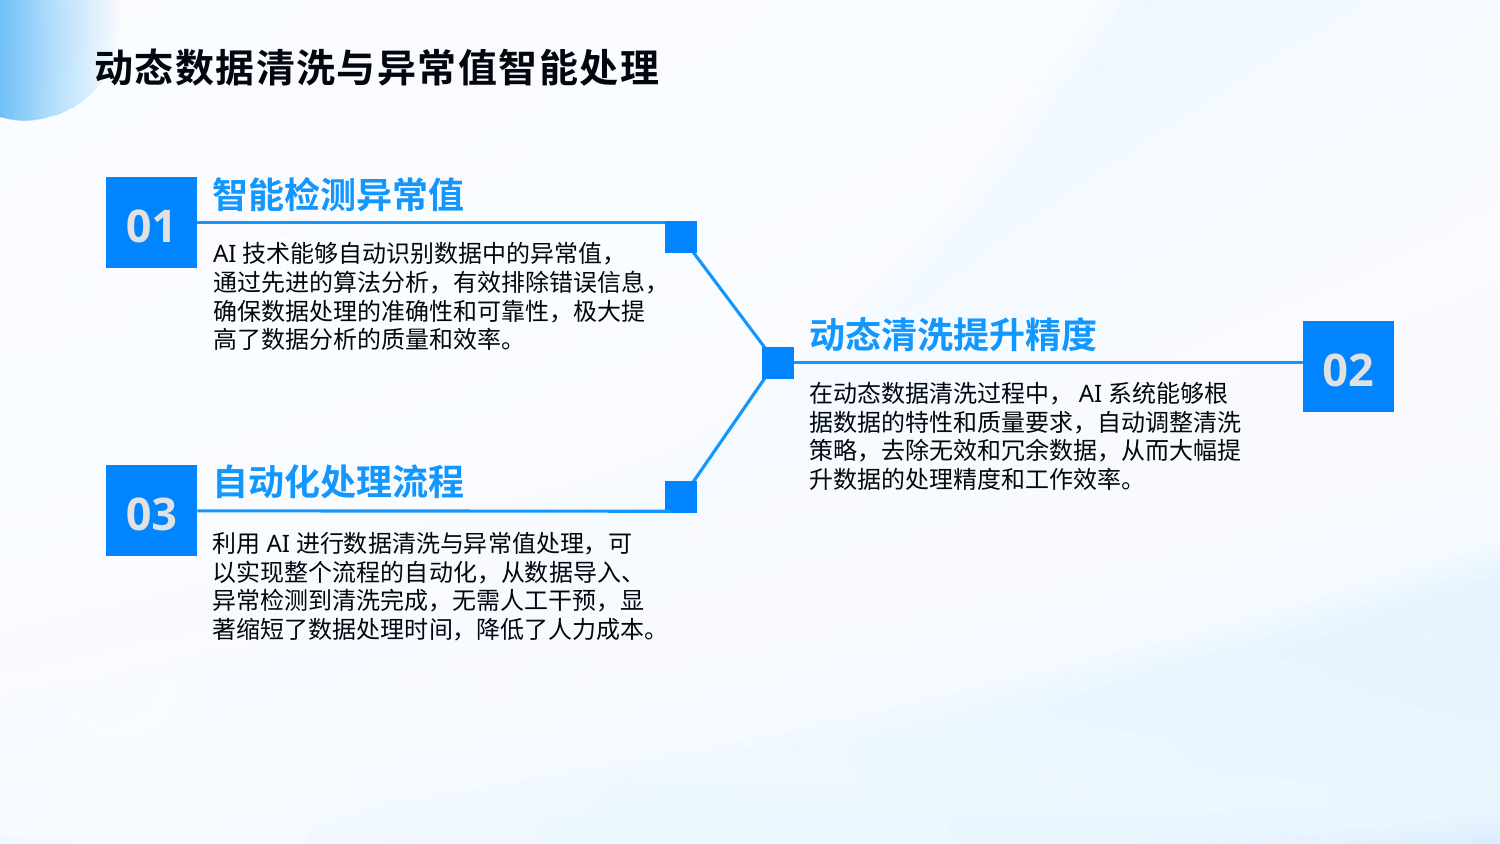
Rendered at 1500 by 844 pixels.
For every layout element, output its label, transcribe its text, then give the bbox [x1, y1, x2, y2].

text_box [666, 221, 697, 254]
text_box [665, 481, 697, 513]
text_box 02 [1302, 325, 1394, 410]
picture [0, 0, 1500, 844]
text_box 动态清洗提升精度 [793, 296, 1262, 362]
text_box 利用AI进行数据清洗与异常值处理，可以实现整个流程的自动化，从数据导入、异常检测到清洗完成，无需人工干预，显著缩短了数据处理时间，降低了人力成本。 [197, 512, 666, 687]
text_box [762, 346, 794, 379]
text_box 在动态数据清洗过程中，AI系统能够根据数据的特性和质量要求，自动调整清洗策略，去除无效和冗余数据，从而大幅提升数据的处理精度和工作效率。 [793, 362, 1262, 537]
text_box [1302, 320, 1394, 325]
text_box AI技术能够自动识别数据中的异常值，通过先进的算法分析，有效排除错误信息，确保数据处理的准确性和可靠性，极大提高了数据分析的质量和效率。 [197, 222, 666, 397]
text_box [106, 176, 197, 181]
text_box 智能检测异常值 [197, 156, 666, 222]
text_box 自动化处理流程 [197, 443, 666, 510]
text_box [106, 465, 197, 469]
text_box 03 [106, 469, 198, 554]
text_box 动态数据清洗与异常值智能处理 [78, 22, 1500, 106]
text_box 01 [106, 181, 197, 266]
